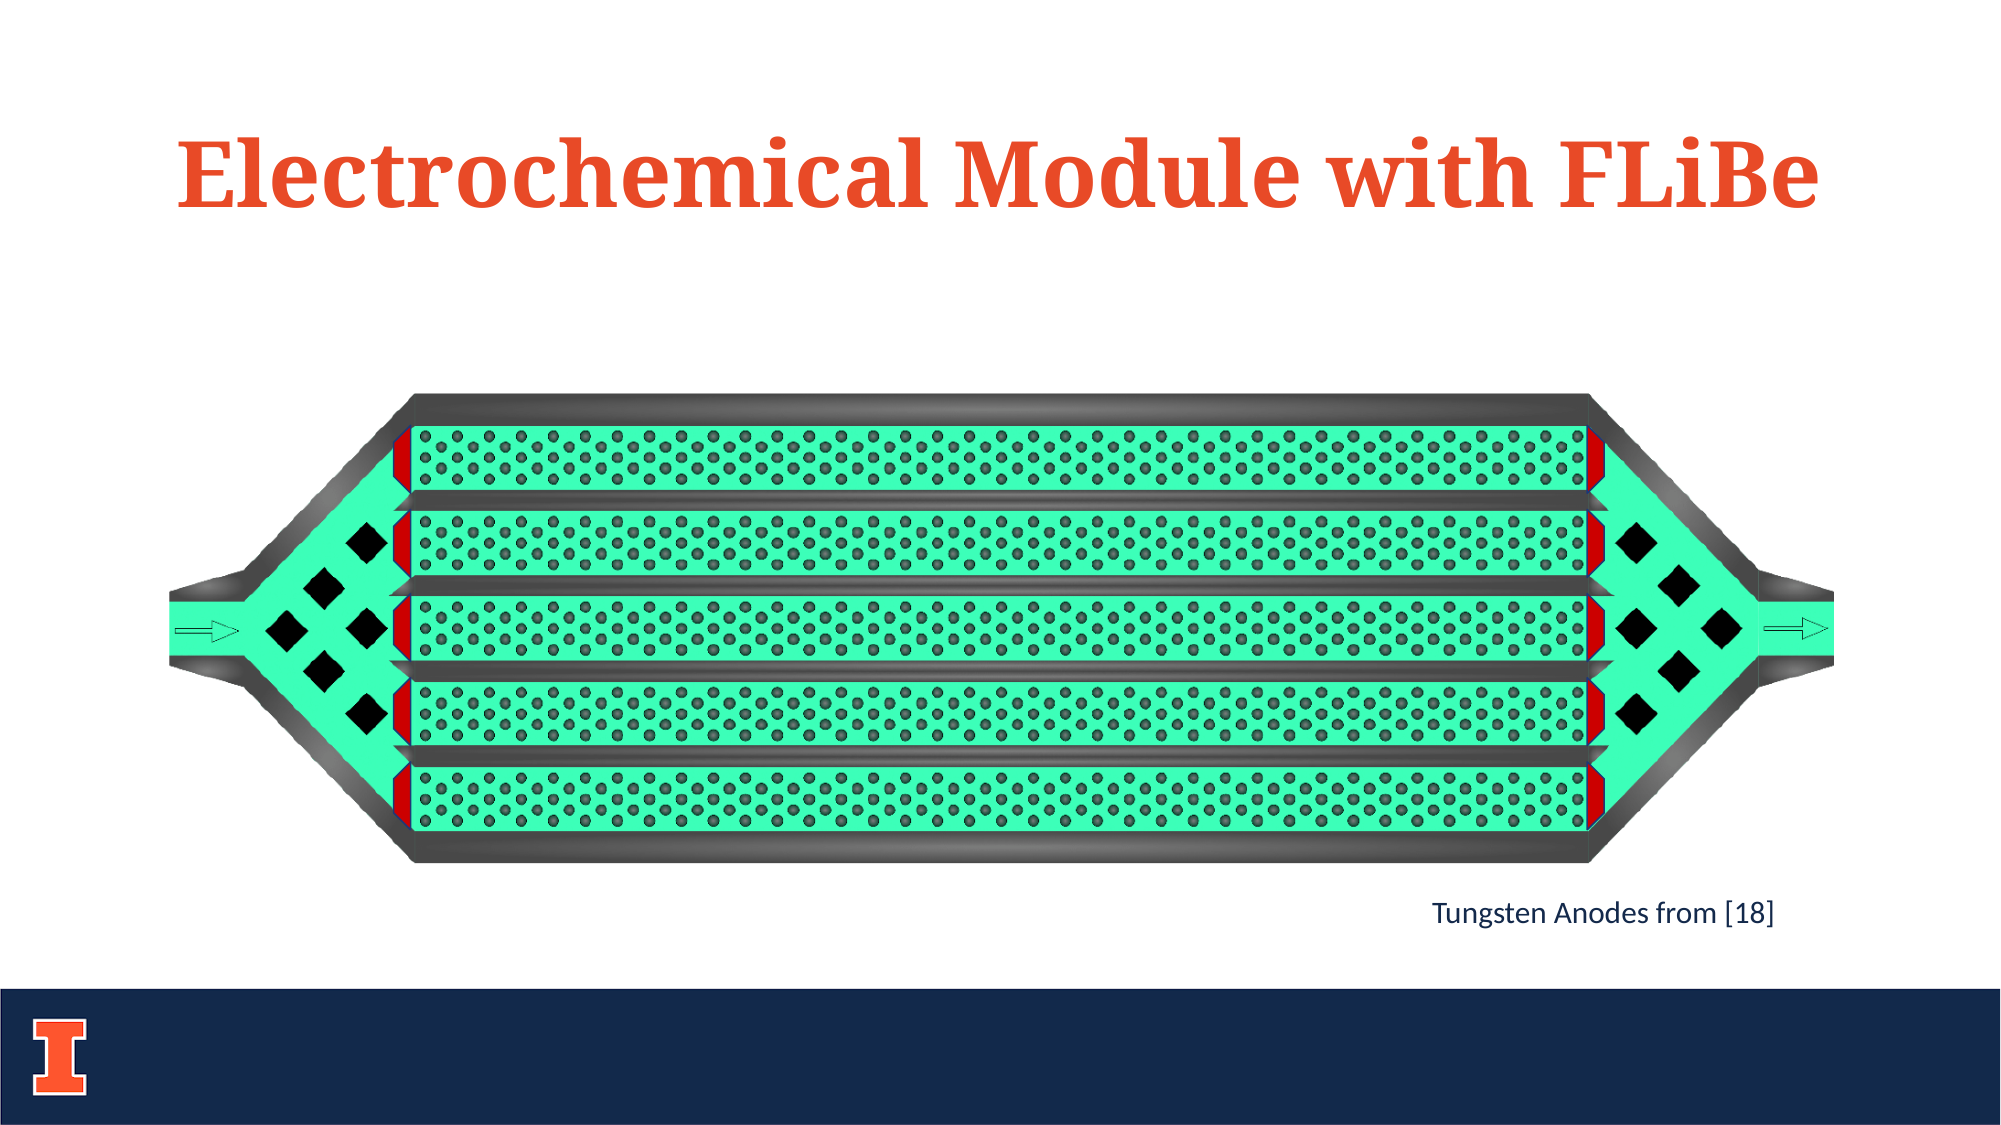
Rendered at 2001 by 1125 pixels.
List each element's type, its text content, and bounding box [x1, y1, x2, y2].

text_box Electrochemical Module with FLiBe [1258, 68, 1887, 287]
text_box Tungsten Anodes from [18] [1347, 877, 1861, 945]
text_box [376, 425, 445, 830]
picture [0, 0, 2001, 1125]
text_box Electrochemical Module with FLiBe [113, 68, 745, 287]
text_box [1552, 425, 1622, 830]
